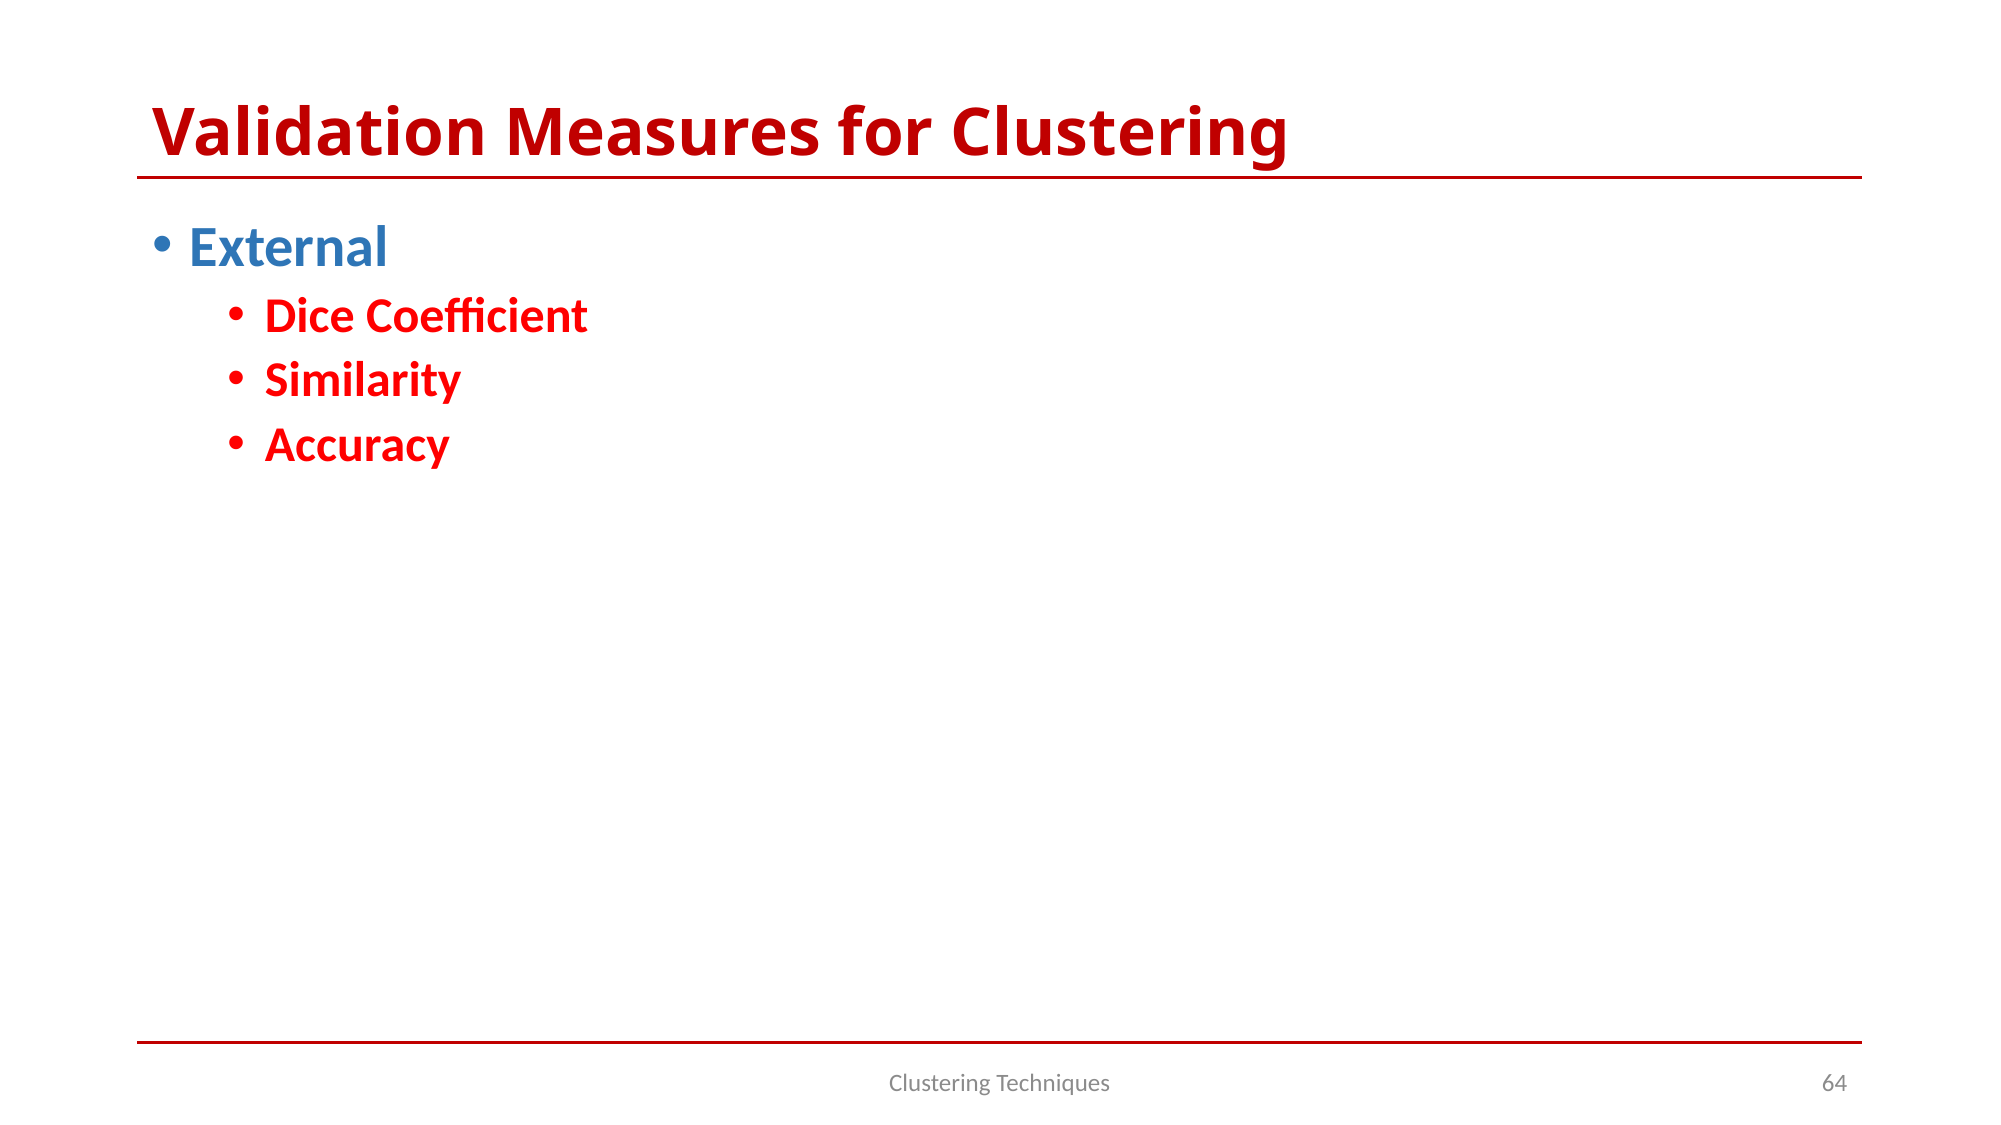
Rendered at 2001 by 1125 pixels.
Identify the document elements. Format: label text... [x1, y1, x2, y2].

list External Dice Coefficient Similarity Accuracy [137, 208, 1863, 1014]
slide_number 64 [1412, 1051, 1863, 1111]
footer Clustering Techniques [662, 1051, 1338, 1111]
title Validation Measures for Clustering [137, 90, 1863, 178]
